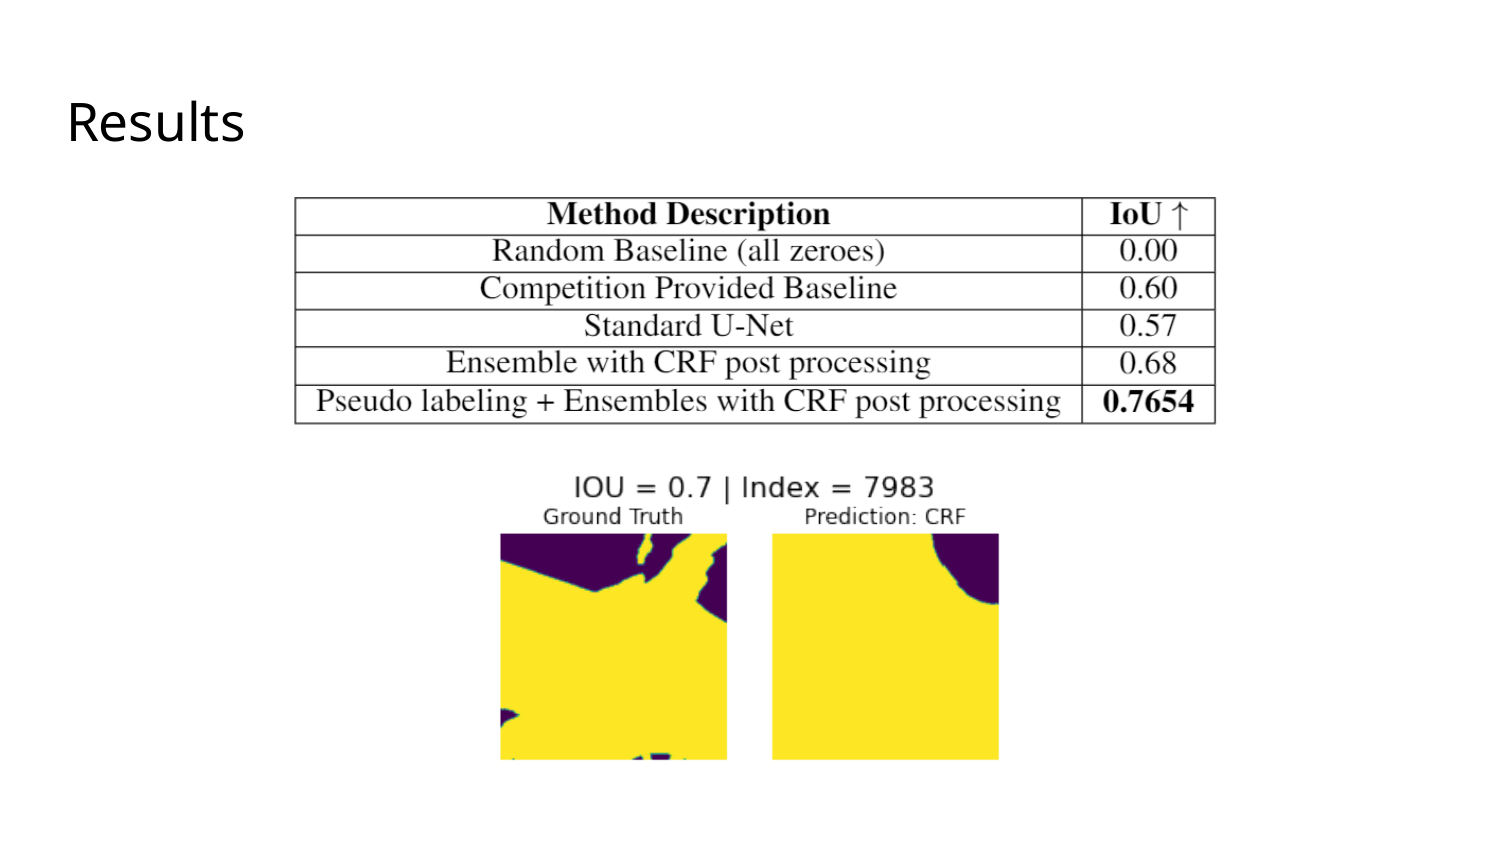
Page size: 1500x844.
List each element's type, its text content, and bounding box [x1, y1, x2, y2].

title Results [51, 72, 1449, 167]
picture [268, 172, 1258, 460]
picture [488, 464, 1012, 774]
